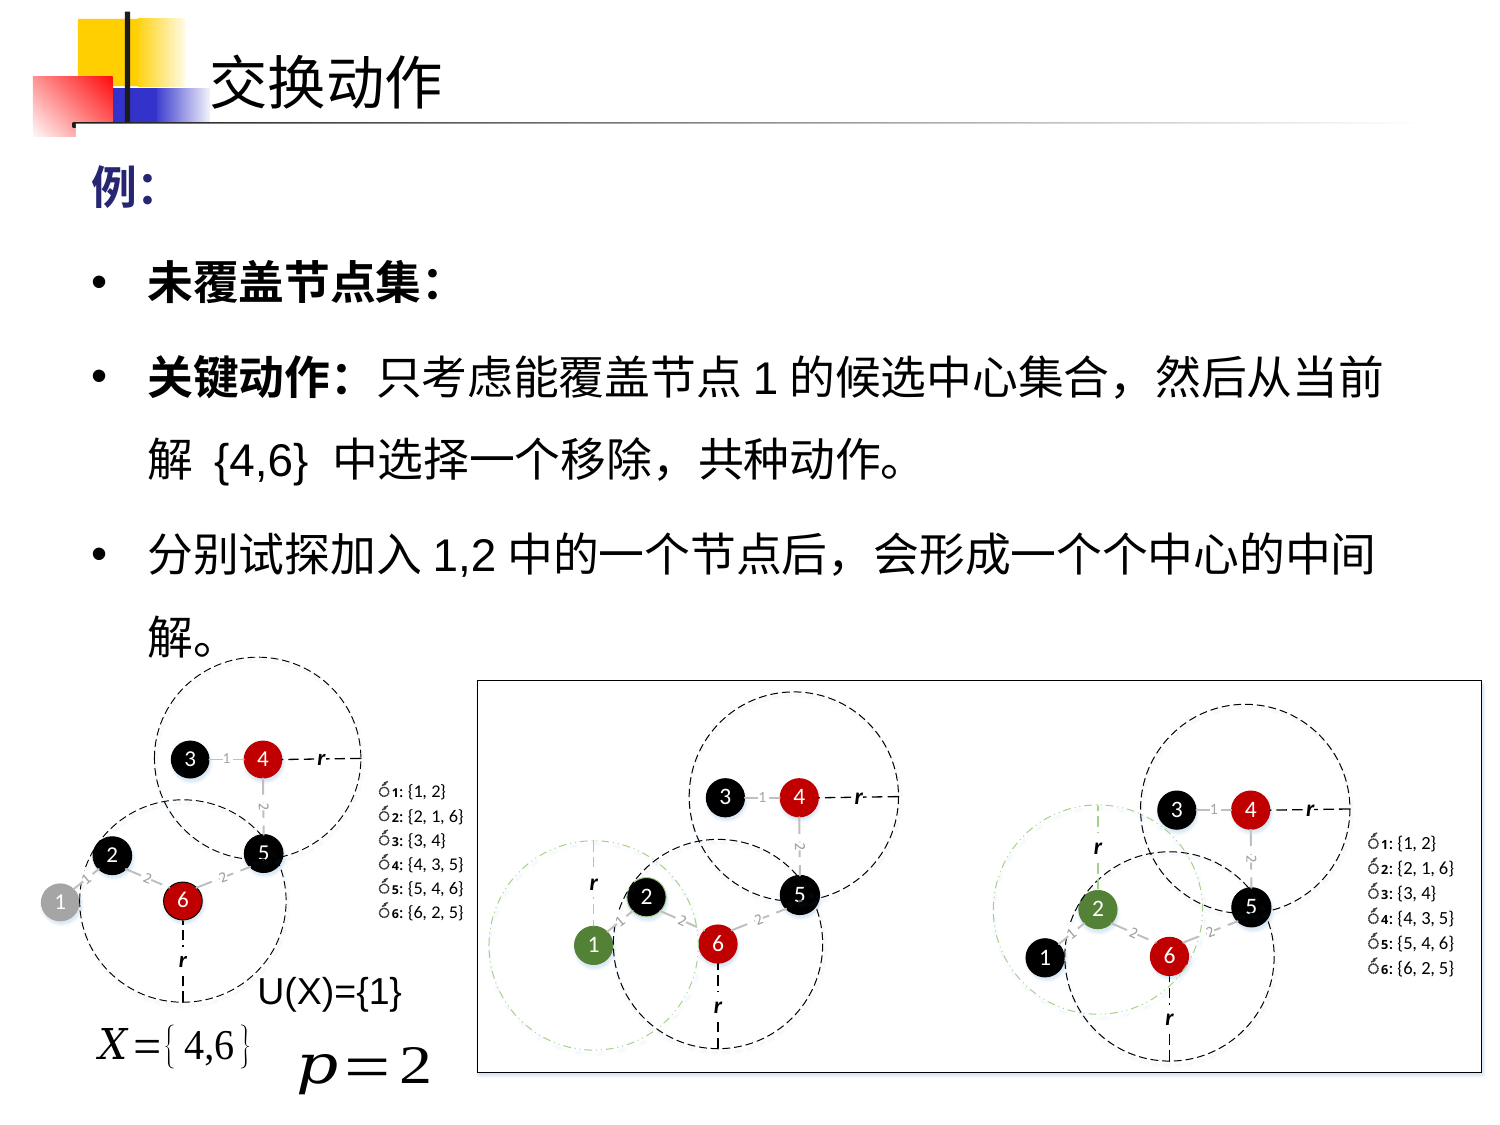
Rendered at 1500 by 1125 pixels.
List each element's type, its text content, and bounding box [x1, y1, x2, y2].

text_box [35, 653, 473, 1072]
title 交换动作 [194, 35, 1353, 123]
picture [472, 677, 1487, 1080]
